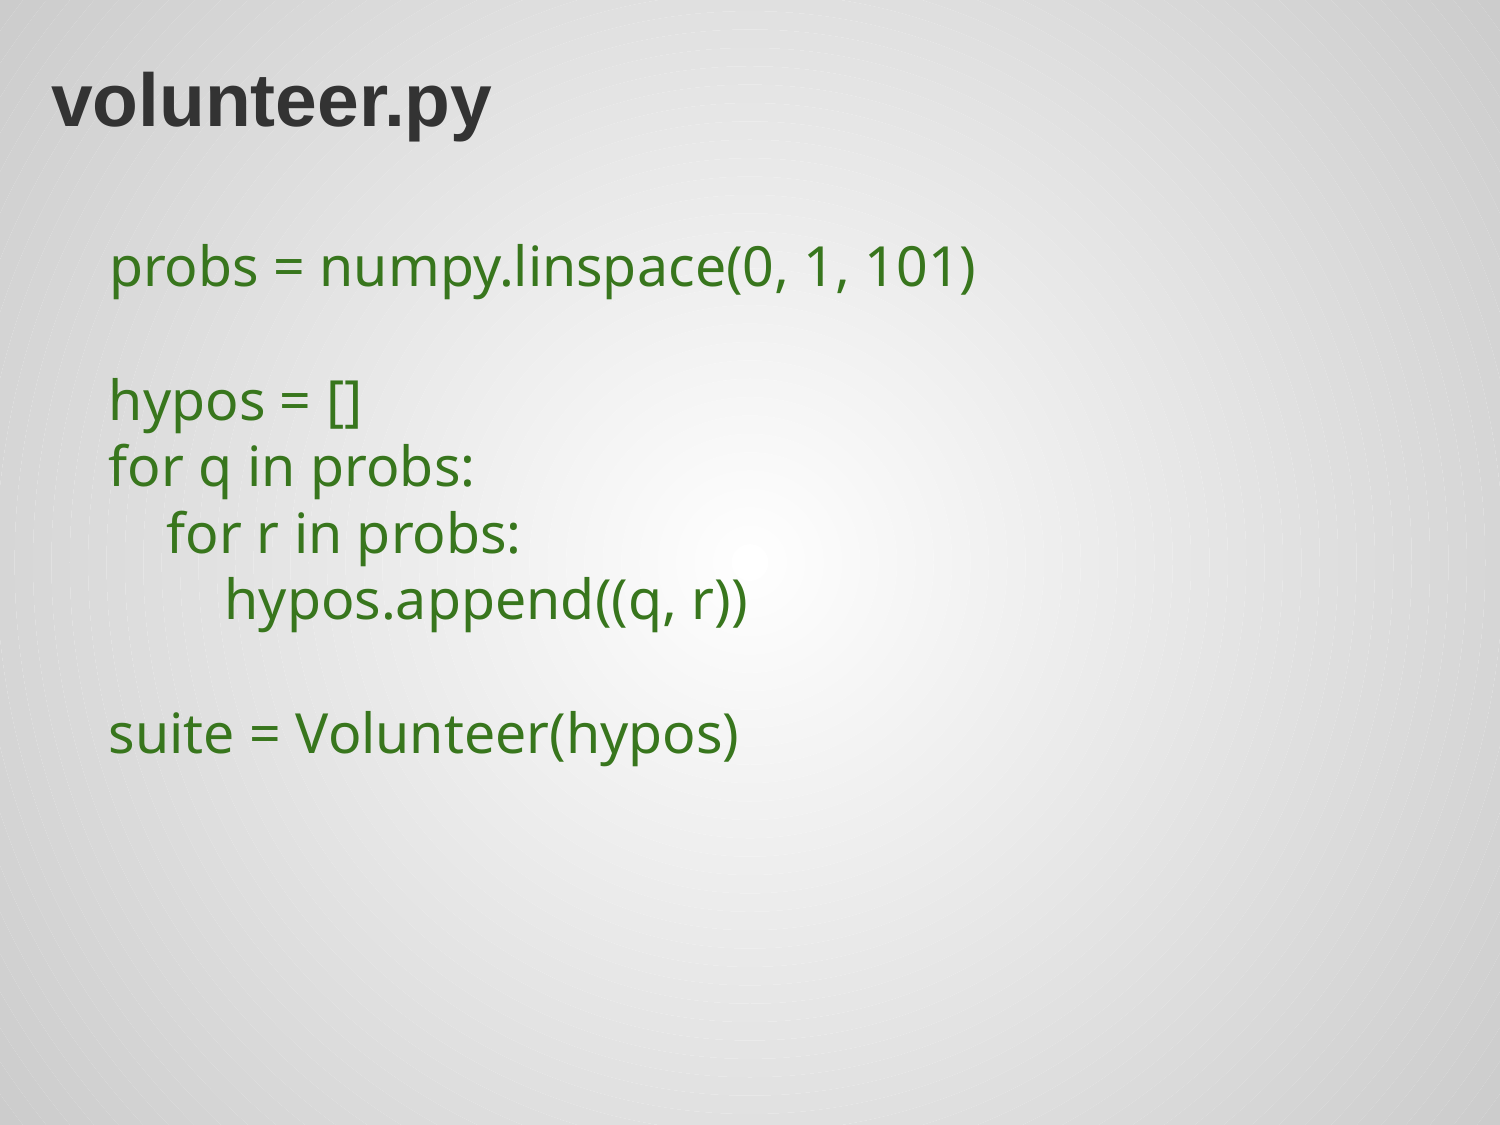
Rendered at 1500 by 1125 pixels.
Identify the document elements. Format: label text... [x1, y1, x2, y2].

list probs = numpy.linspace(0, 1, 101) hypos = [] for q in probs: for r in probs: hypos.append((q, r)) suite = Volunteer(hypos) [45, 224, 1466, 1045]
title volunteer.py [45, 45, 1467, 192]
